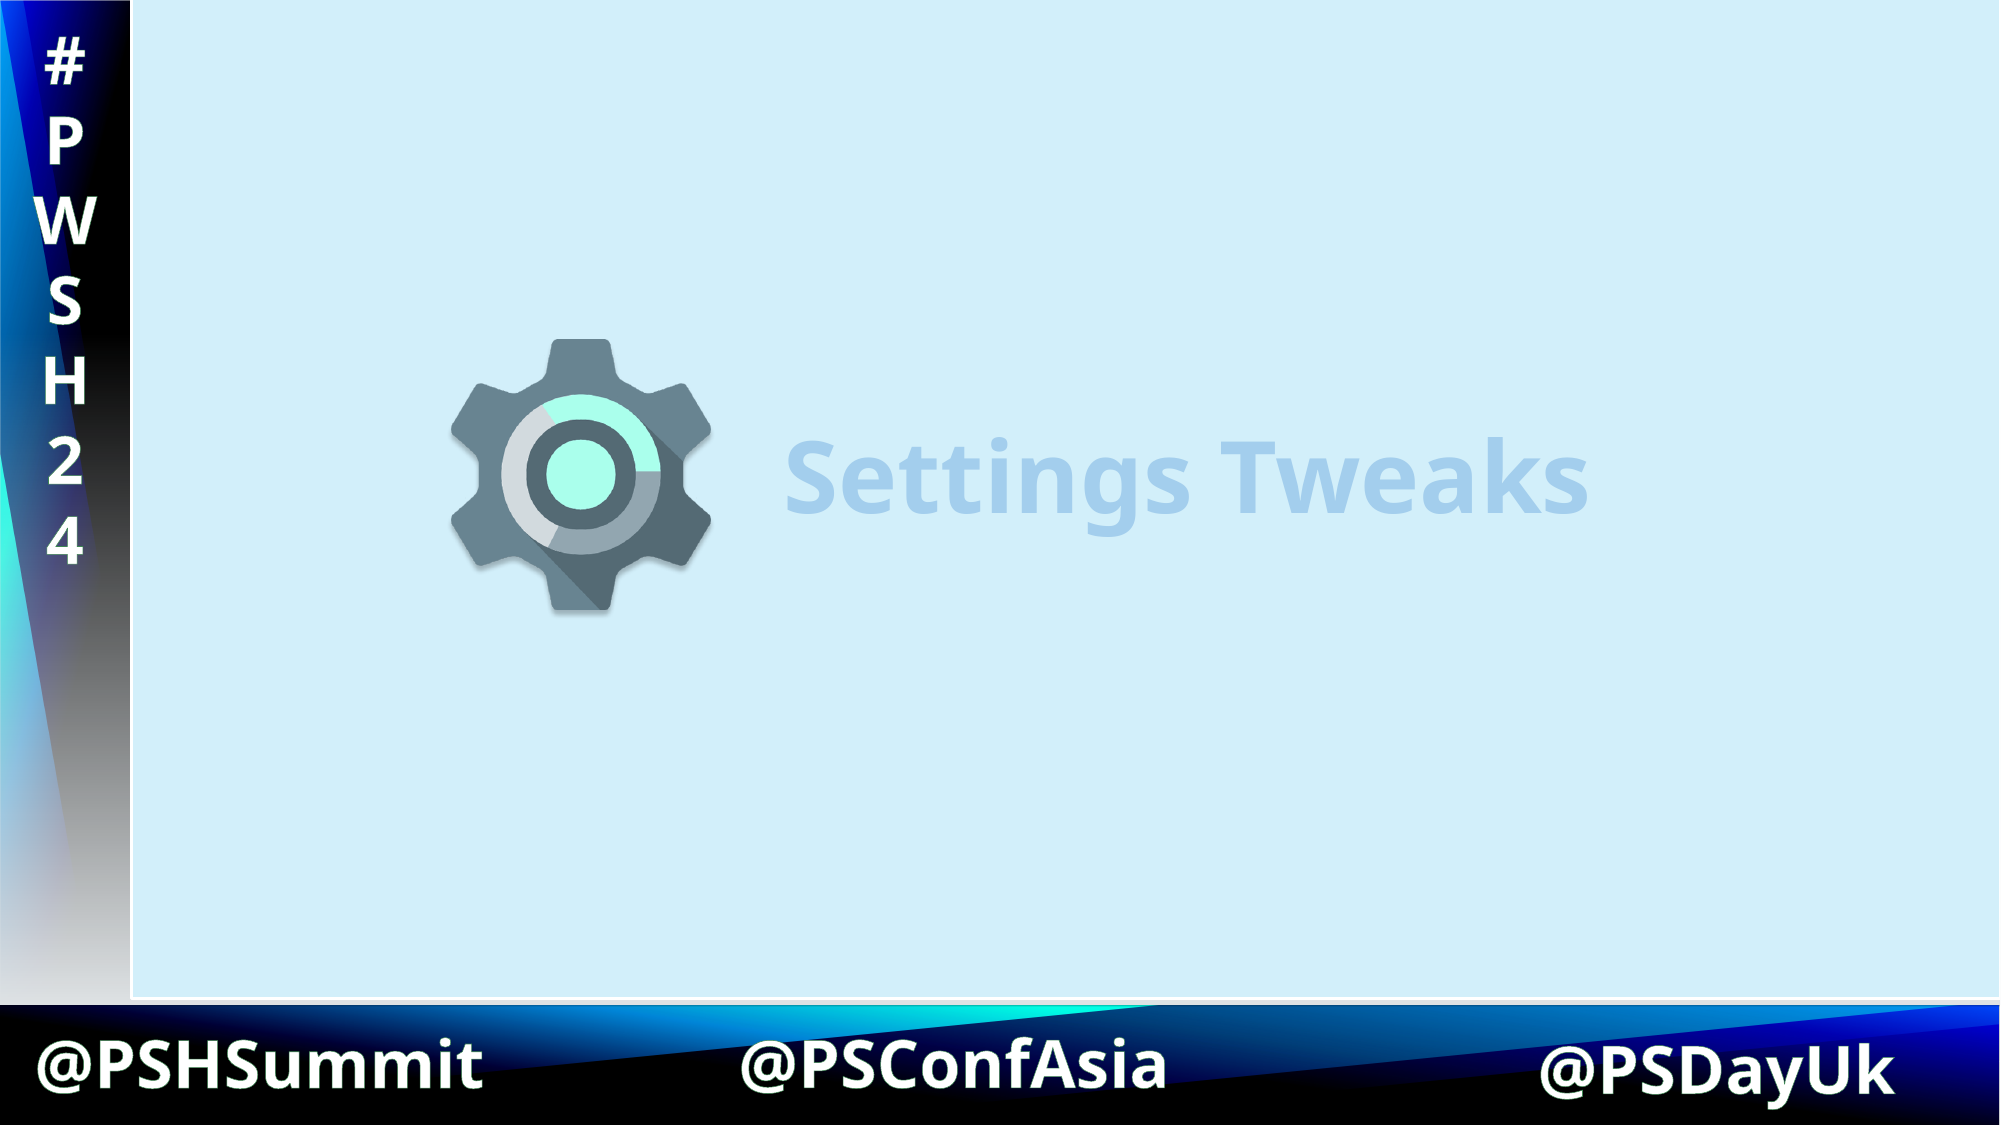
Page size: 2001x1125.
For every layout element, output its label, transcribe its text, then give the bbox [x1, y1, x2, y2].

picture [0, 1005, 1999, 1125]
picture [1, 2, 130, 396]
text_box [130, 0, 2000, 1000]
text_box Settings Tweaks [768, 405, 1670, 541]
picture [432, 325, 730, 623]
picture [56, 384, 74, 396]
